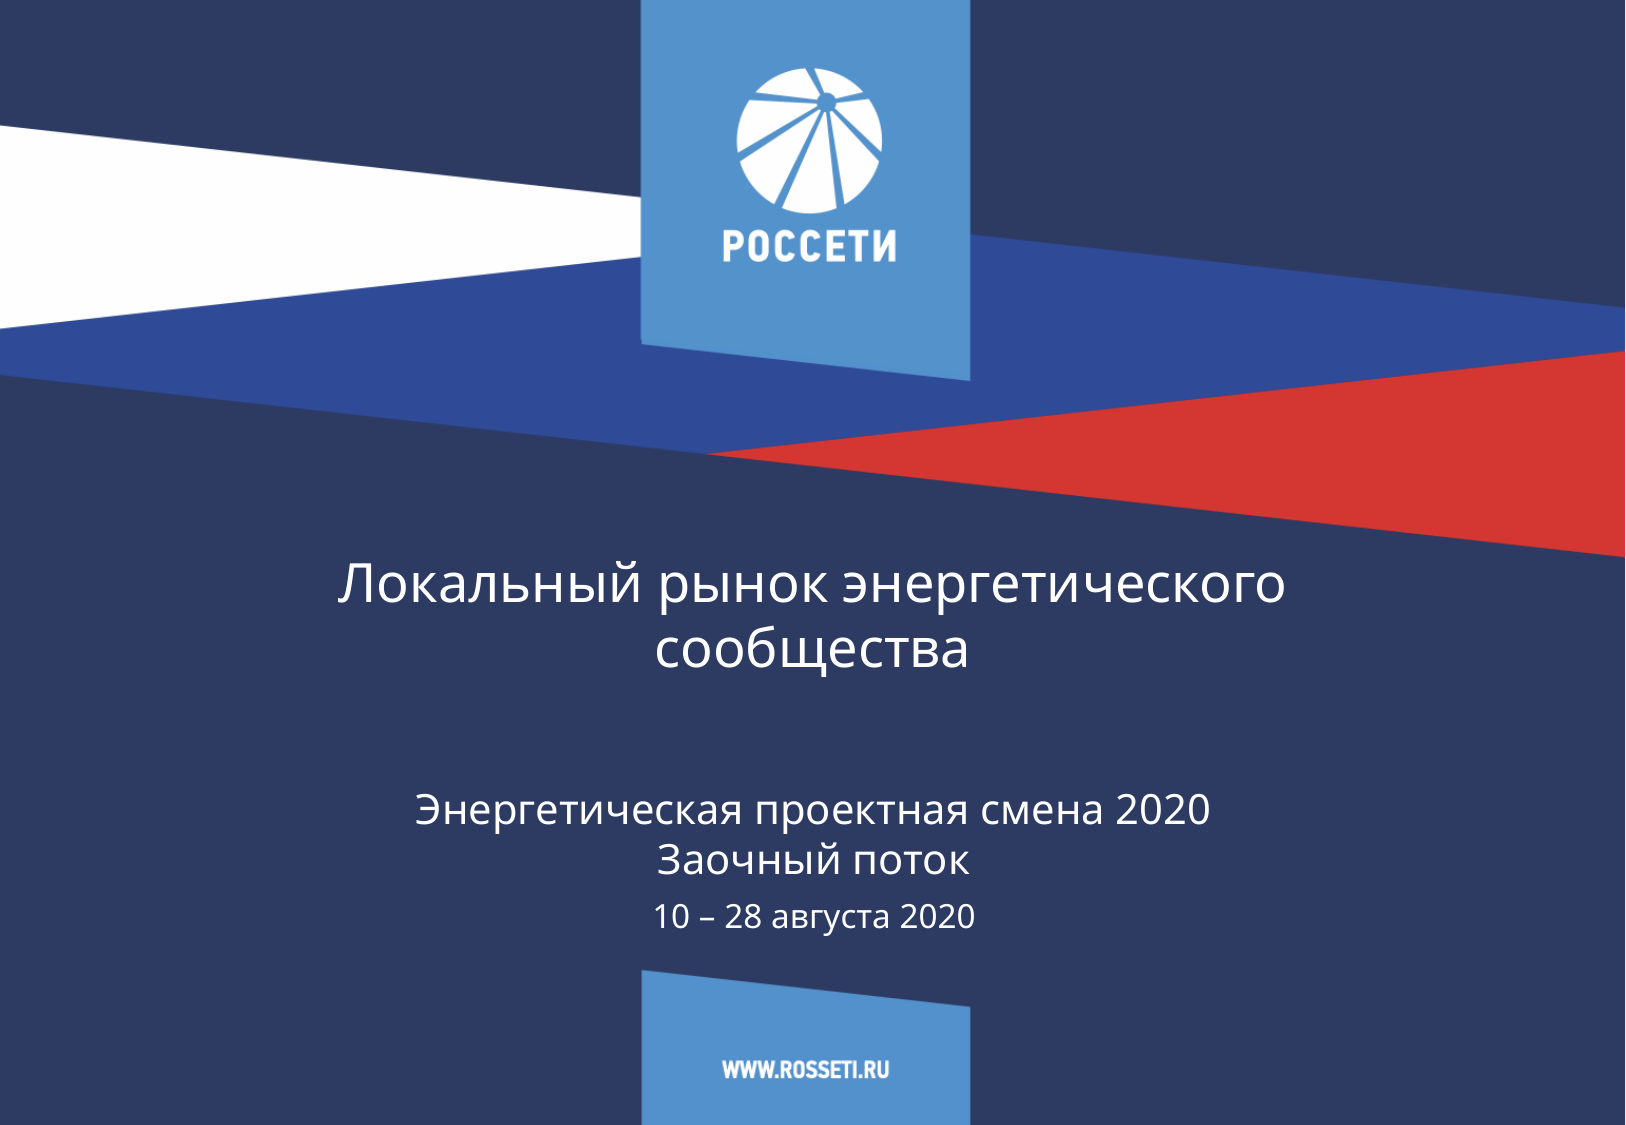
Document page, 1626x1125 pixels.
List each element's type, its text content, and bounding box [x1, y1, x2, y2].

list Локальный рынок энергетического сообщества [265, 540, 1361, 674]
list Энергетическая проектная смена 2020 Заочный поток [266, 775, 1362, 954]
picture [0, 0, 1626, 1125]
list 10 – 28 августа 2020 [416, 887, 1212, 952]
